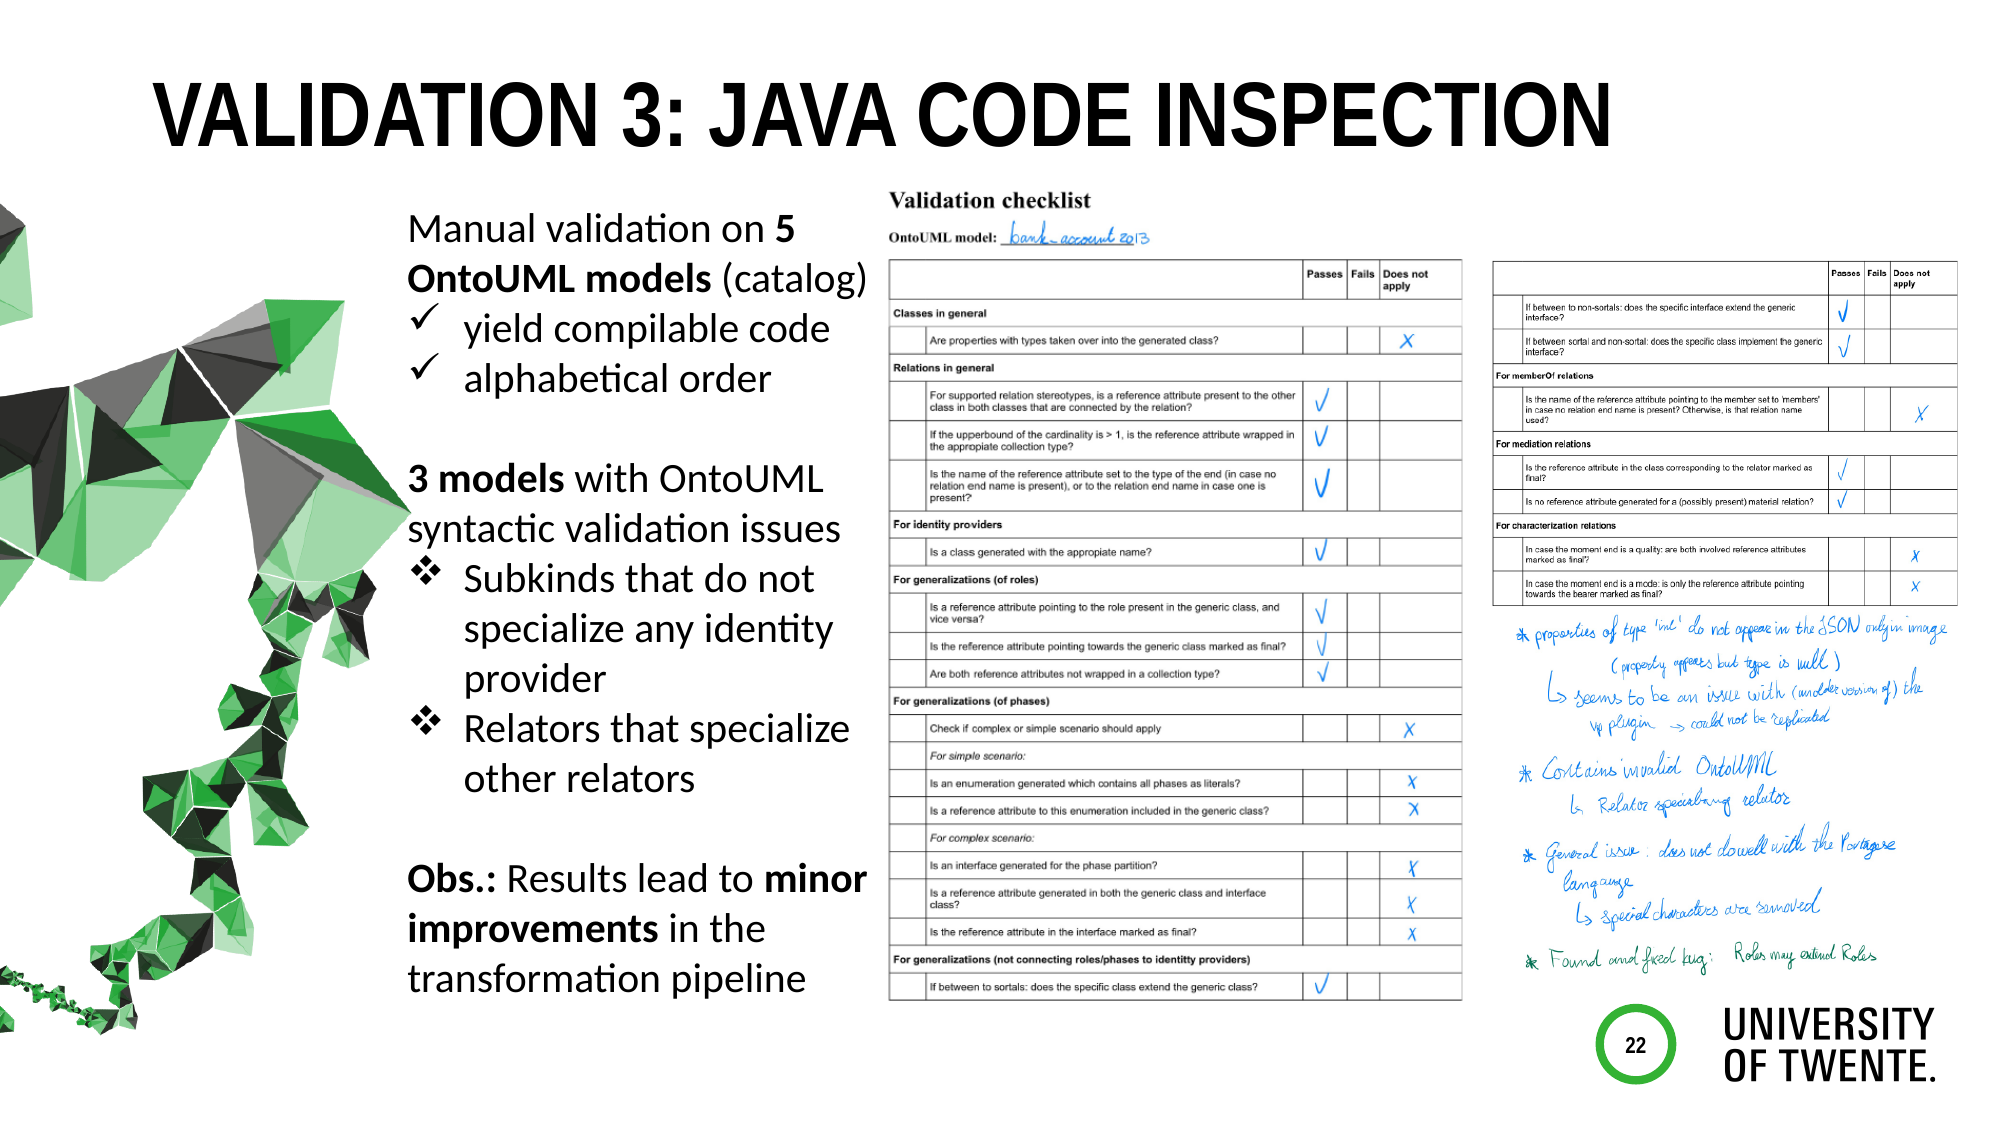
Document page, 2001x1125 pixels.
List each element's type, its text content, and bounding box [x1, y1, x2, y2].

picture [862, 171, 2000, 1113]
picture [0, 55, 392, 1125]
text_box Manual validation on 5 OntoUML models (catalog) yield compilable code alphabetical order 3 models with OntoUML syntactic validation issues Subkinds that do not specialize any identity provider Relators that specialize other relators Obs.: Results lead to minor improvements in the transformation pipeline [392, 192, 896, 1109]
slide_number 22 [1595, 1003, 1677, 1085]
title Validation 3: java code inspection [137, 59, 1863, 278]
